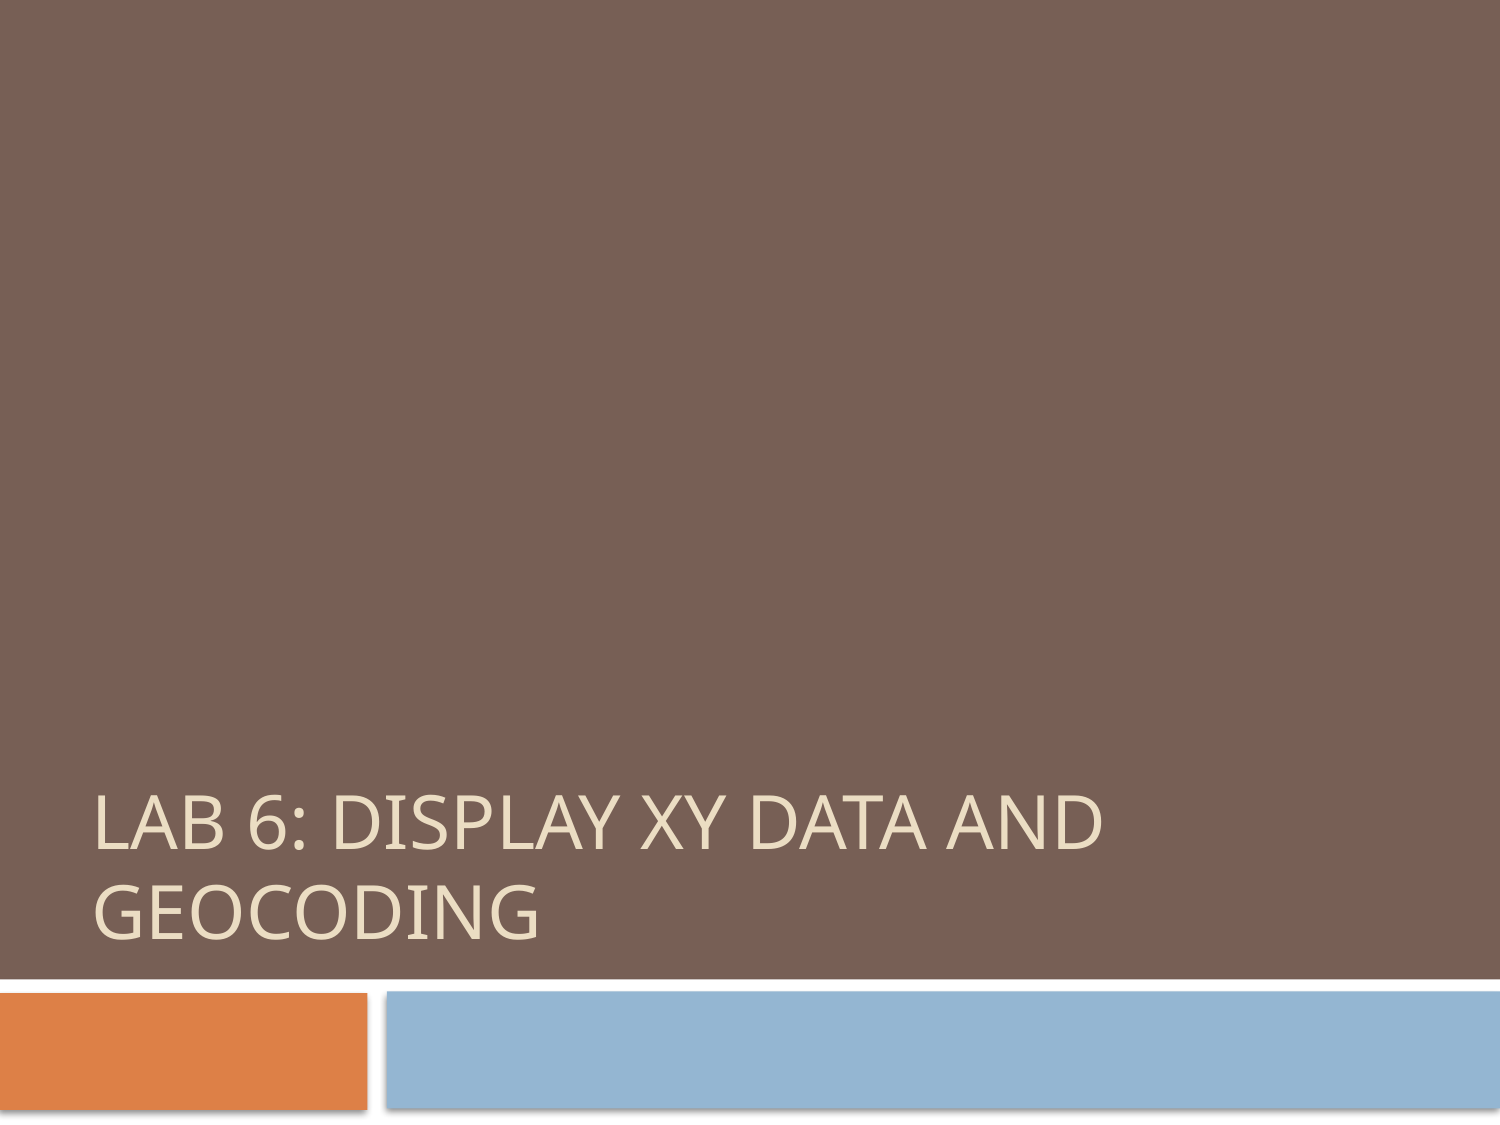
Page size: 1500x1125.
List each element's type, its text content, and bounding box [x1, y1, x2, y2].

title Lab 6: Display XY DATA AND Geocoding [76, 662, 1483, 963]
